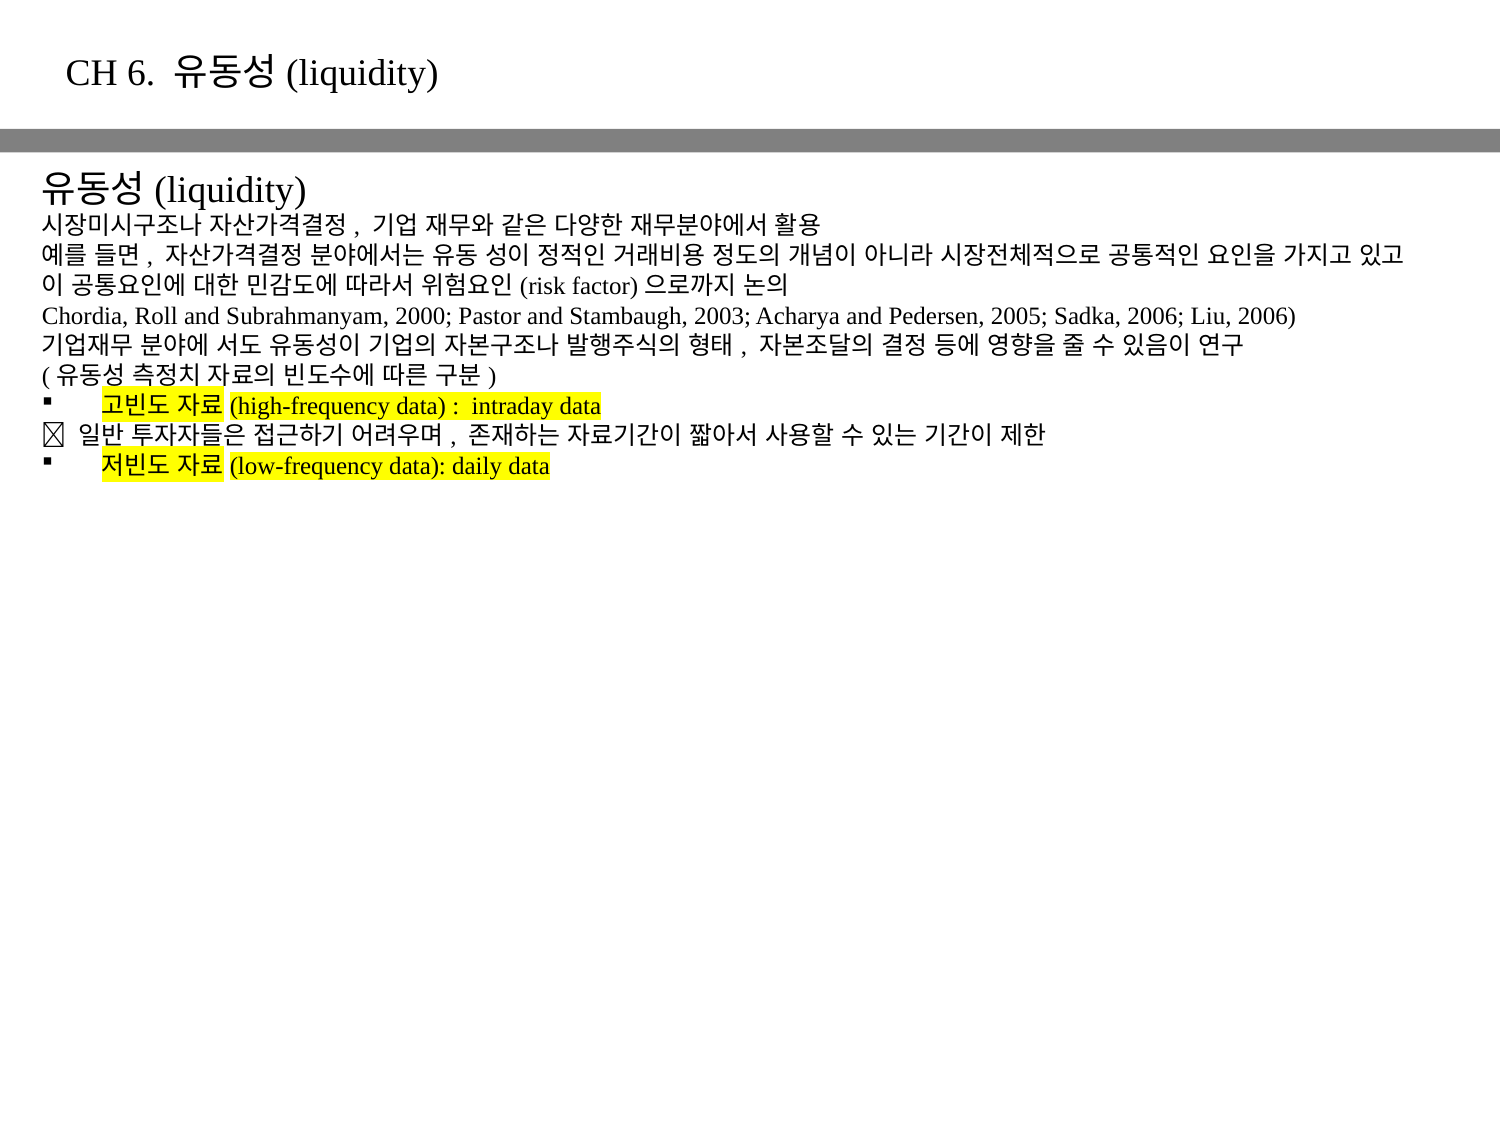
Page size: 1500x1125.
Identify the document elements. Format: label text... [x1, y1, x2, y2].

text_box [22, 46, 1195, 129]
text_box 유동성(liquidity) 시장미시구조나 자산가격결정, 기업 재무와 같은 다양한 재무분야에서 활용 예를 들면, 자산가격결정 분야에서는 유동 성이 정적인 거래비용 정도의 개념이 아니라 시장전체적으로 공통적인 요인을 가지고 있고 이 공통요인에 대한 민감도에 따라서 위험요인(risk factor)으로까지 논의 Chordia, Roll and Subrahmanyam, 2000; Pastor and Stambaugh, 2003; Acharya and Pedersen, 2005; Sadka, 2006; Liu, 2006) 기업재무 분야에 서도 유동성이 기업의 자본구조나 발행주식의 형태, 자본조달의 결정 등에 영향을 줄 수 있음이 연구 (유동성 측정치 자료의 빈도수에 따른 구분) 고빈도 자료(high-frequency data) : intraday data  일반 투자자들은 접근하기 어려우며, 존재하는 자료기간이 짧아서 사용할 수 있는 기간이 제한 저빈도 자료(low-frequency data): daily data [27, 157, 1445, 487]
text_box CH 6. 유동성(liquidity) [41, 40, 809, 101]
text_box [0, 128, 1500, 153]
